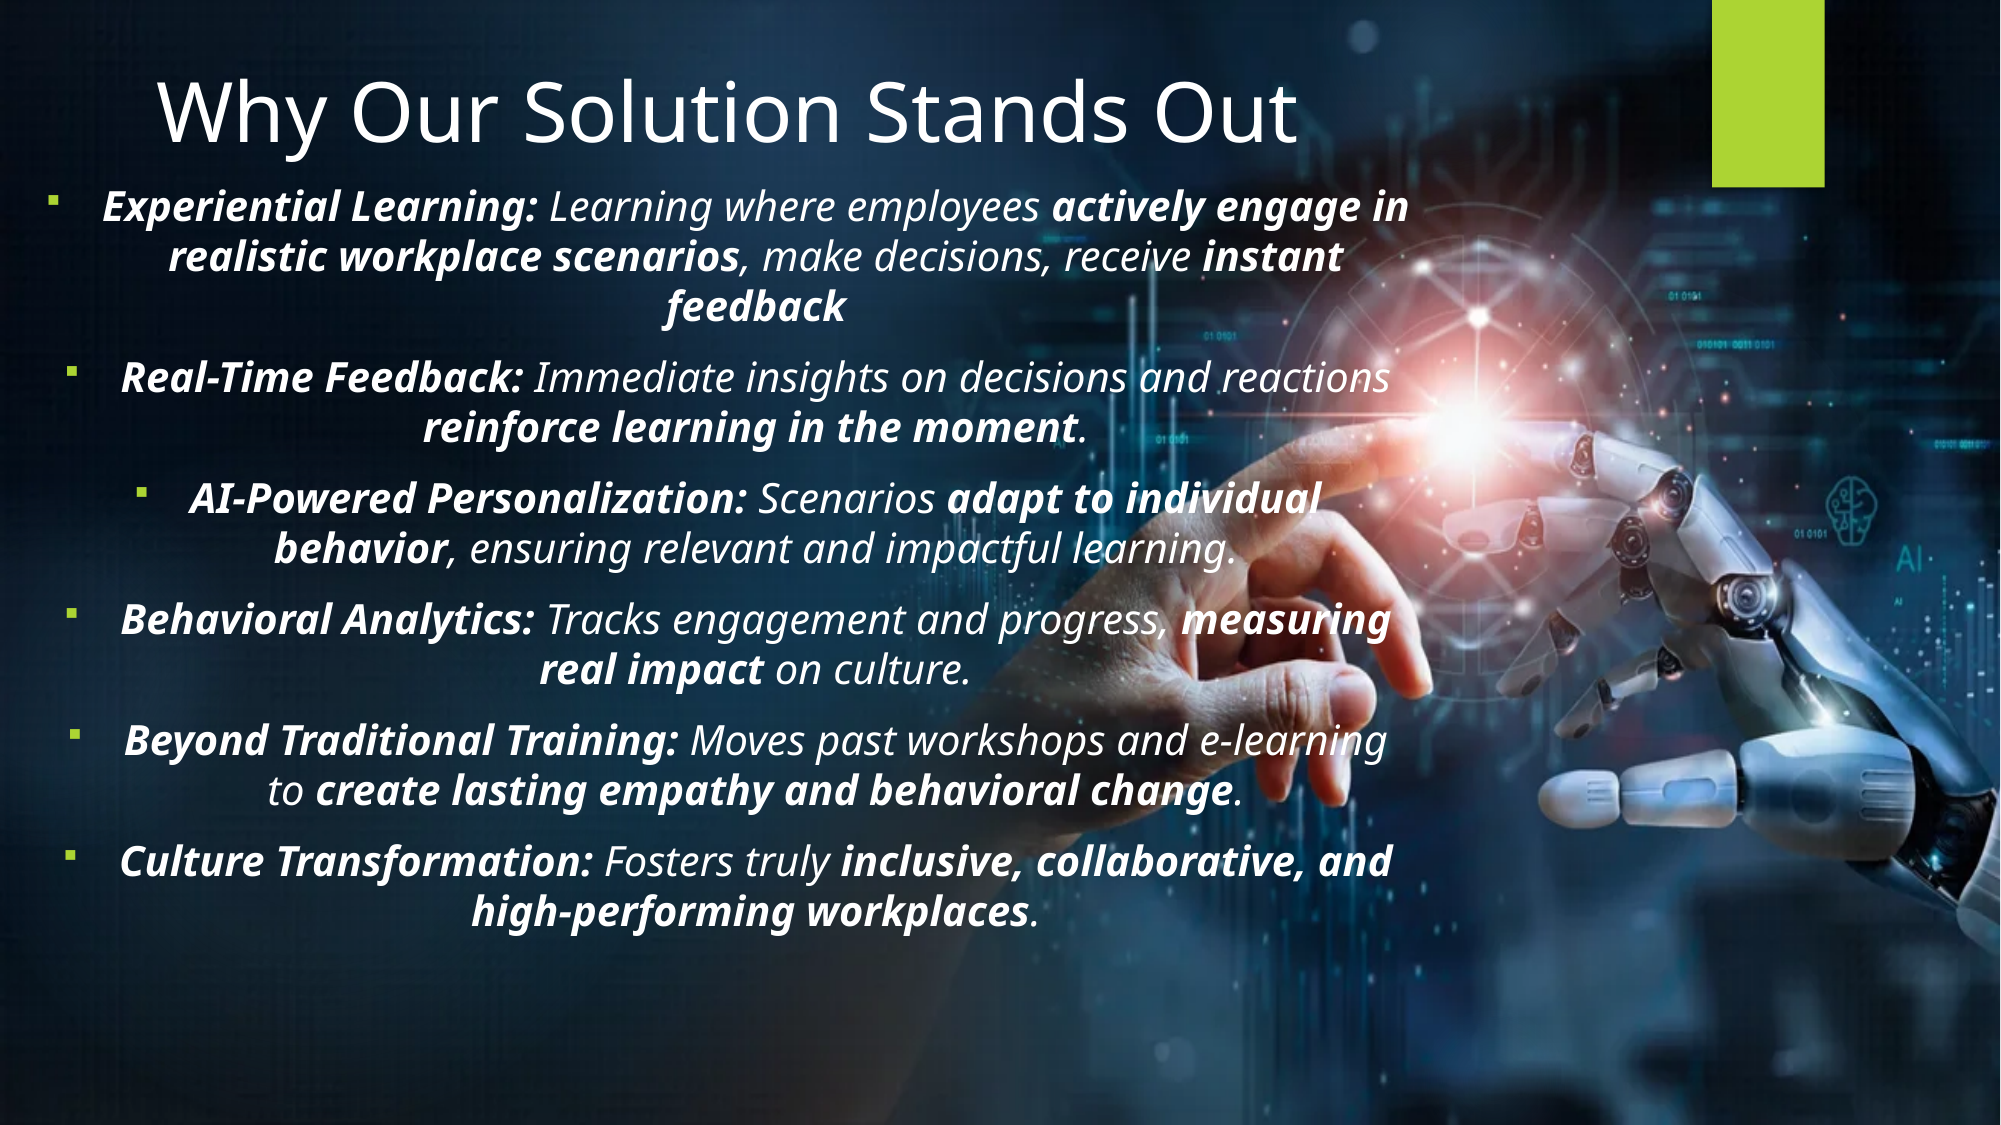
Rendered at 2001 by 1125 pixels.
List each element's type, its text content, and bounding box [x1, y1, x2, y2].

picture [0, 0, 2001, 1125]
list Why Our Solution Stands Out Experiential Learning: Learning where employees actively engage in realistic workplace scenarios, make decisions, receive instant feedback Real-Time Feedback: Immediate insights on decisions and reactions reinforce learning in the moment. AI-Powered Personalization: Scenarios adapt to individual behavior, ensuring relevant and impactful learning. Behavioral Analytics: Tracks engagement and progress, measuring real impact on culture. Beyond Traditional Training: Moves past workshops and e-learning to create lasting empathy and behavioral change. Culture Transformation: Fosters truly inclusive, collaborative, and high-performing workplaces. [29, 51, 1427, 1069]
